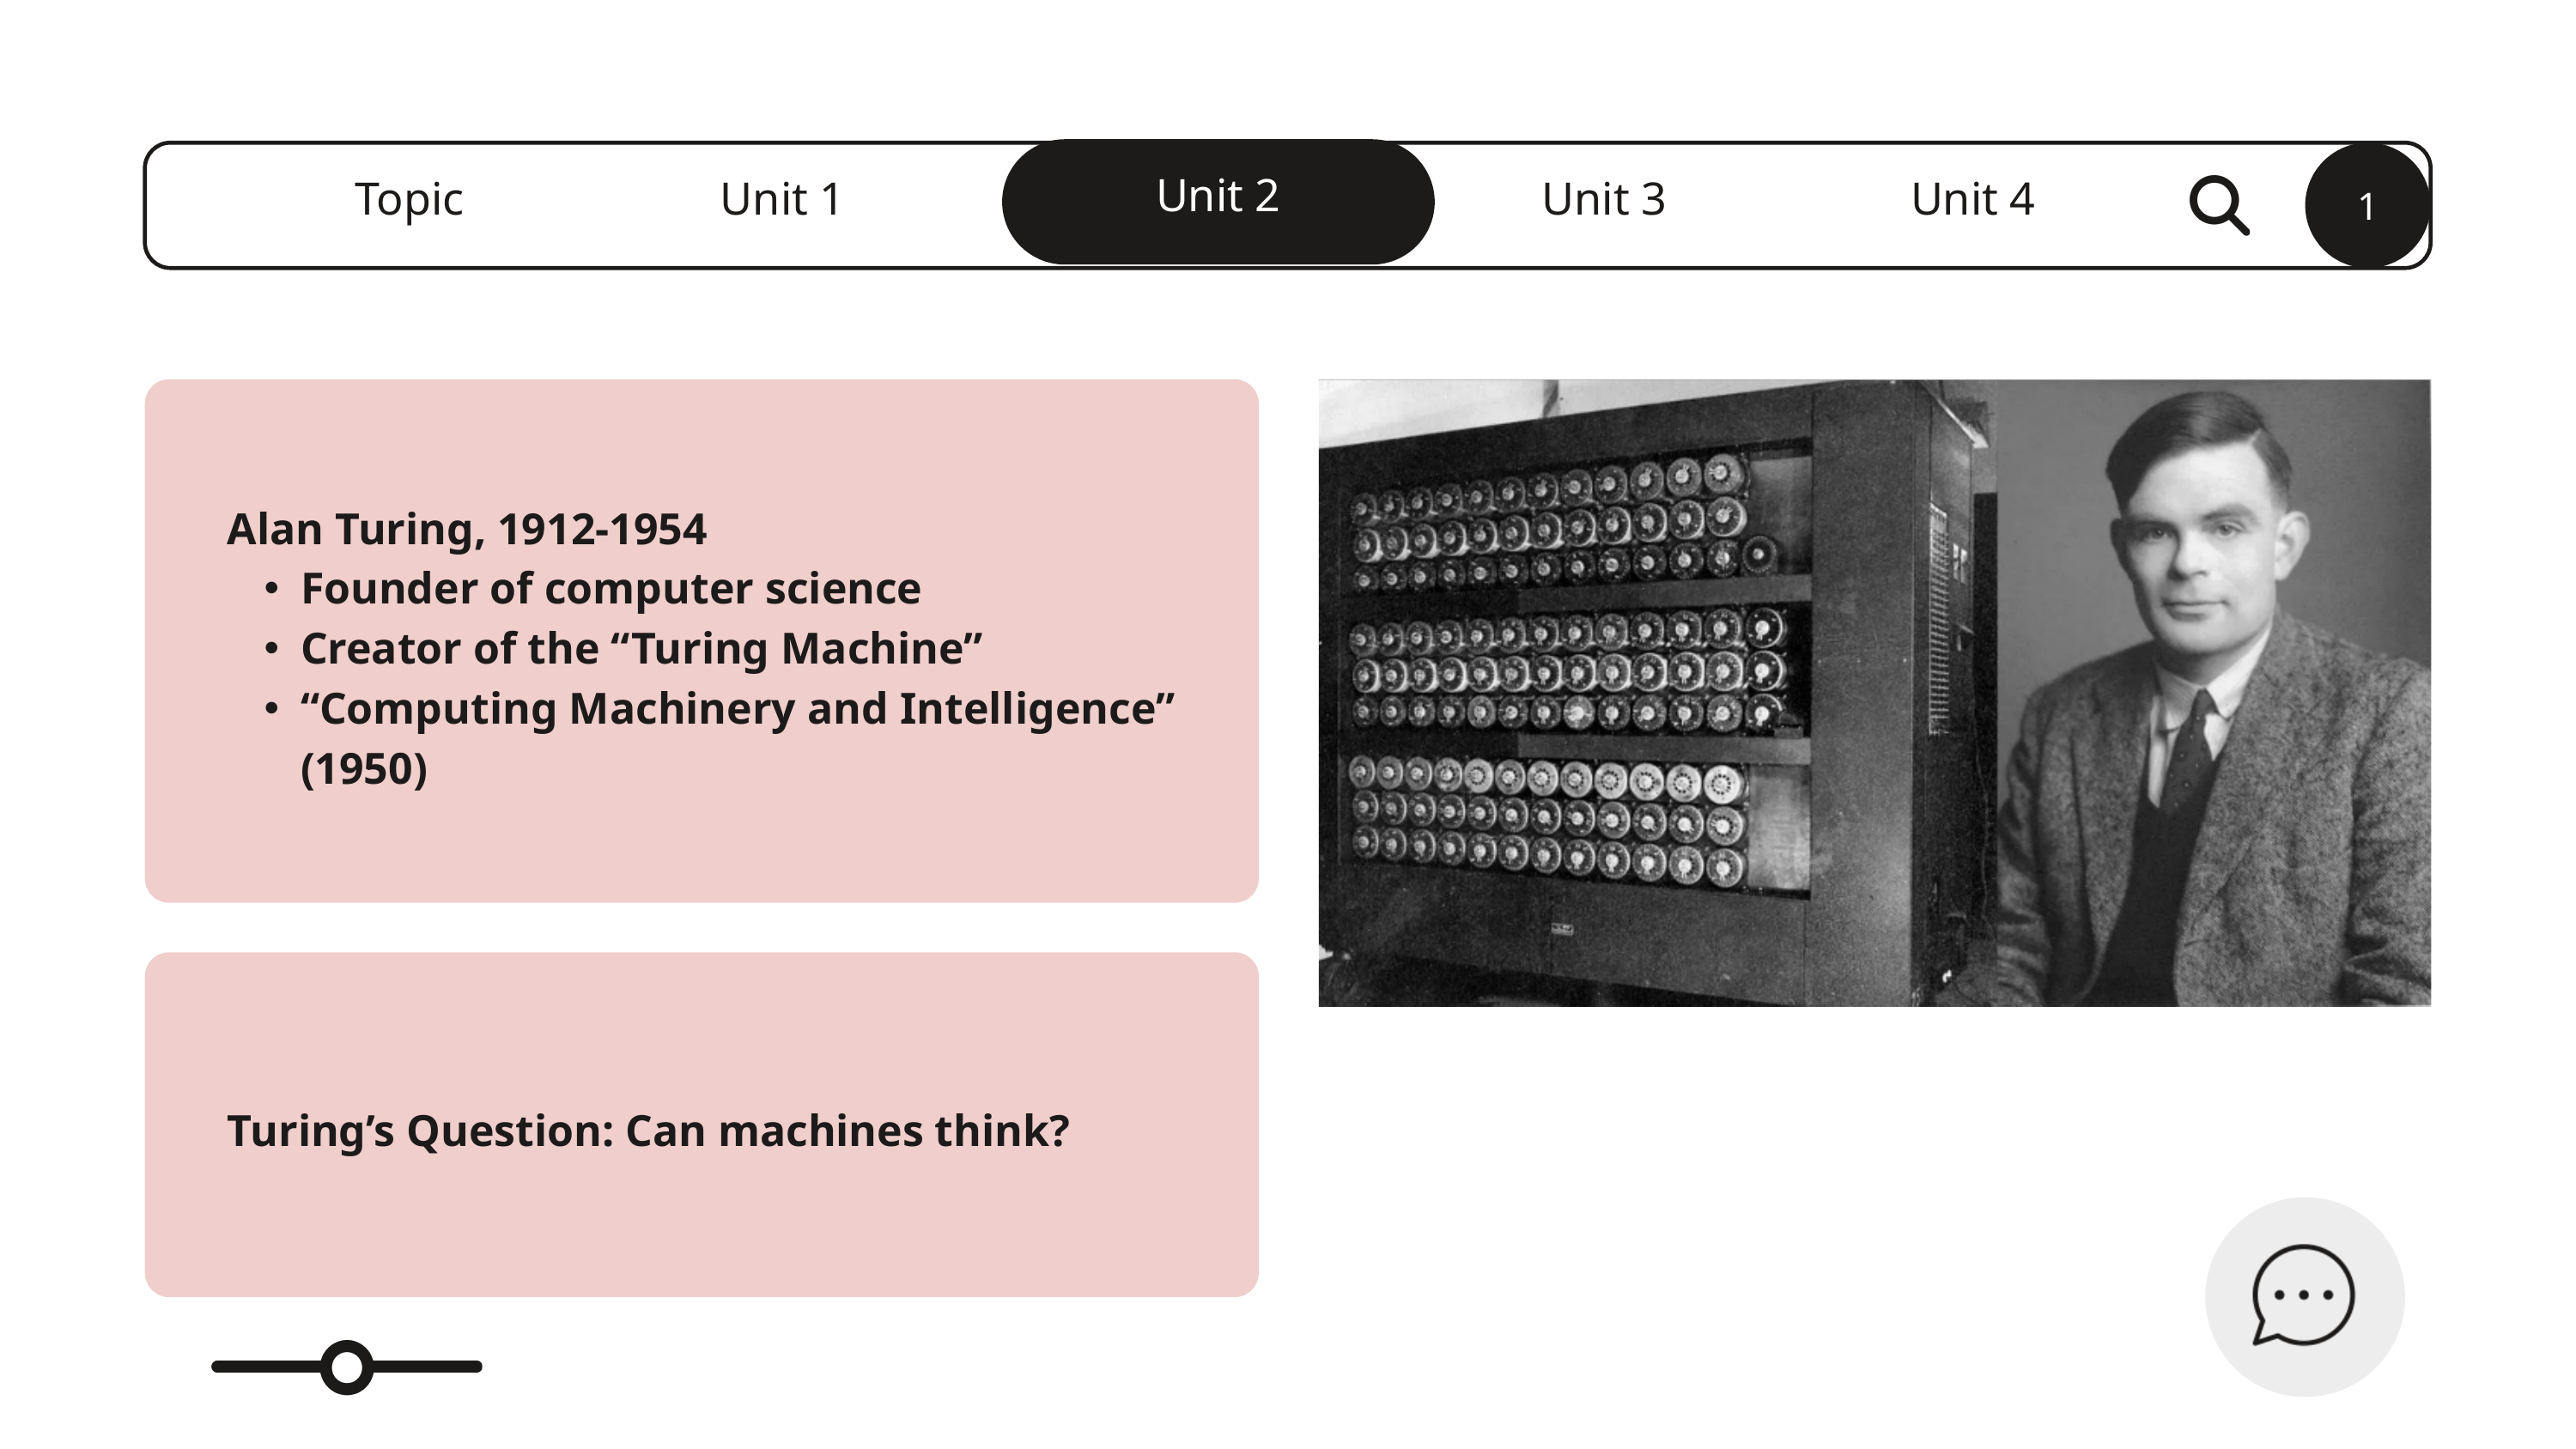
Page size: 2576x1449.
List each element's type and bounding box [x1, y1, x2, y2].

text_box [1767, 152, 2179, 258]
text_box [1318, 379, 2432, 1007]
text_box [144, 952, 1260, 1298]
text_box [144, 142, 998, 269]
text_box [2205, 1197, 2406, 1397]
text_box [144, 379, 1260, 903]
text_box [617, 152, 989, 258]
text_box [1439, 152, 1766, 258]
text_box [2305, 142, 2431, 269]
text_box [204, 152, 616, 258]
text_box [1438, 142, 2304, 269]
text_box [211, 1340, 483, 1397]
text_box [1001, 138, 1436, 265]
